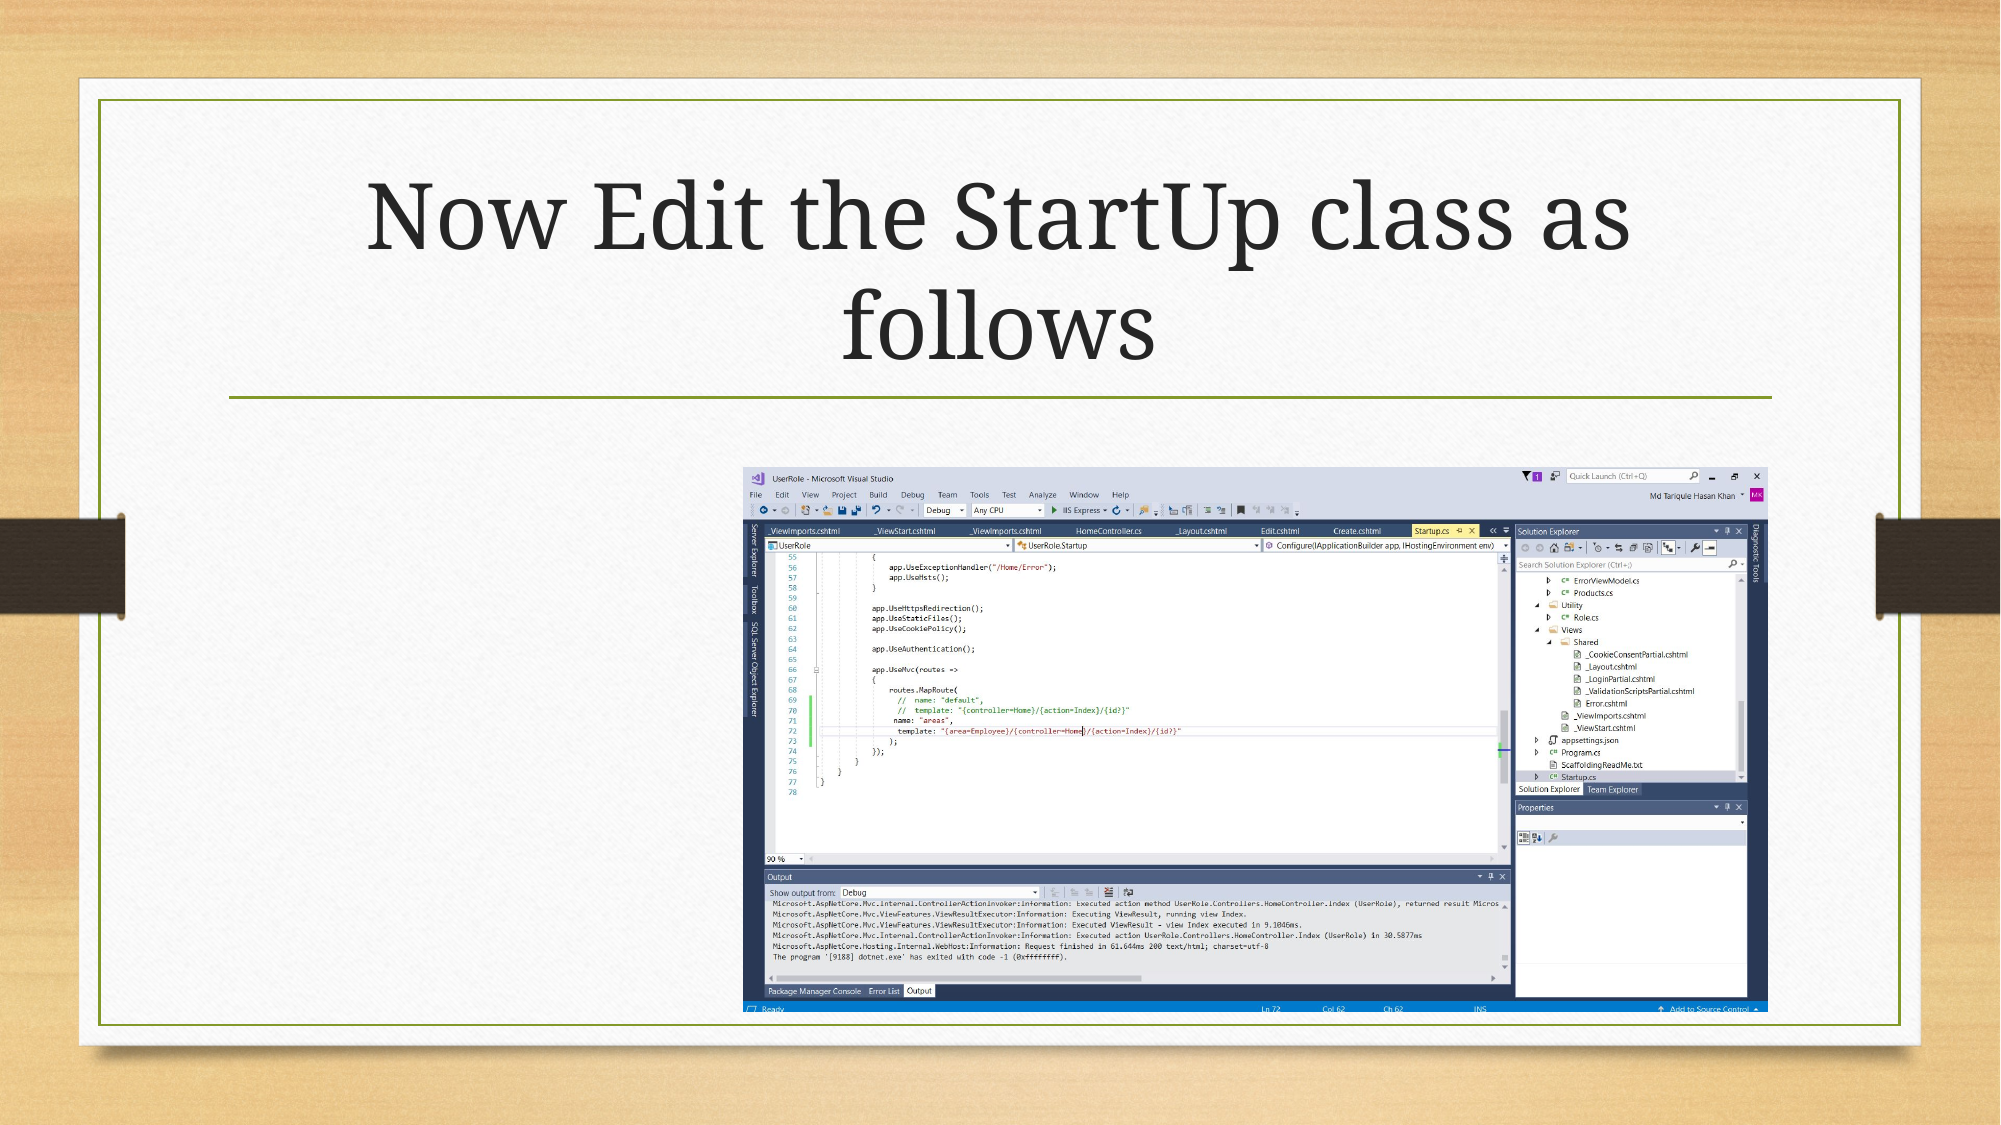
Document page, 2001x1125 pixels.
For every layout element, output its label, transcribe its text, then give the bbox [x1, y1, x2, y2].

title Now Edit the StartUp class as follows [212, 161, 1788, 375]
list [743, 467, 1768, 1013]
picture [0, 0, 2001, 1125]
